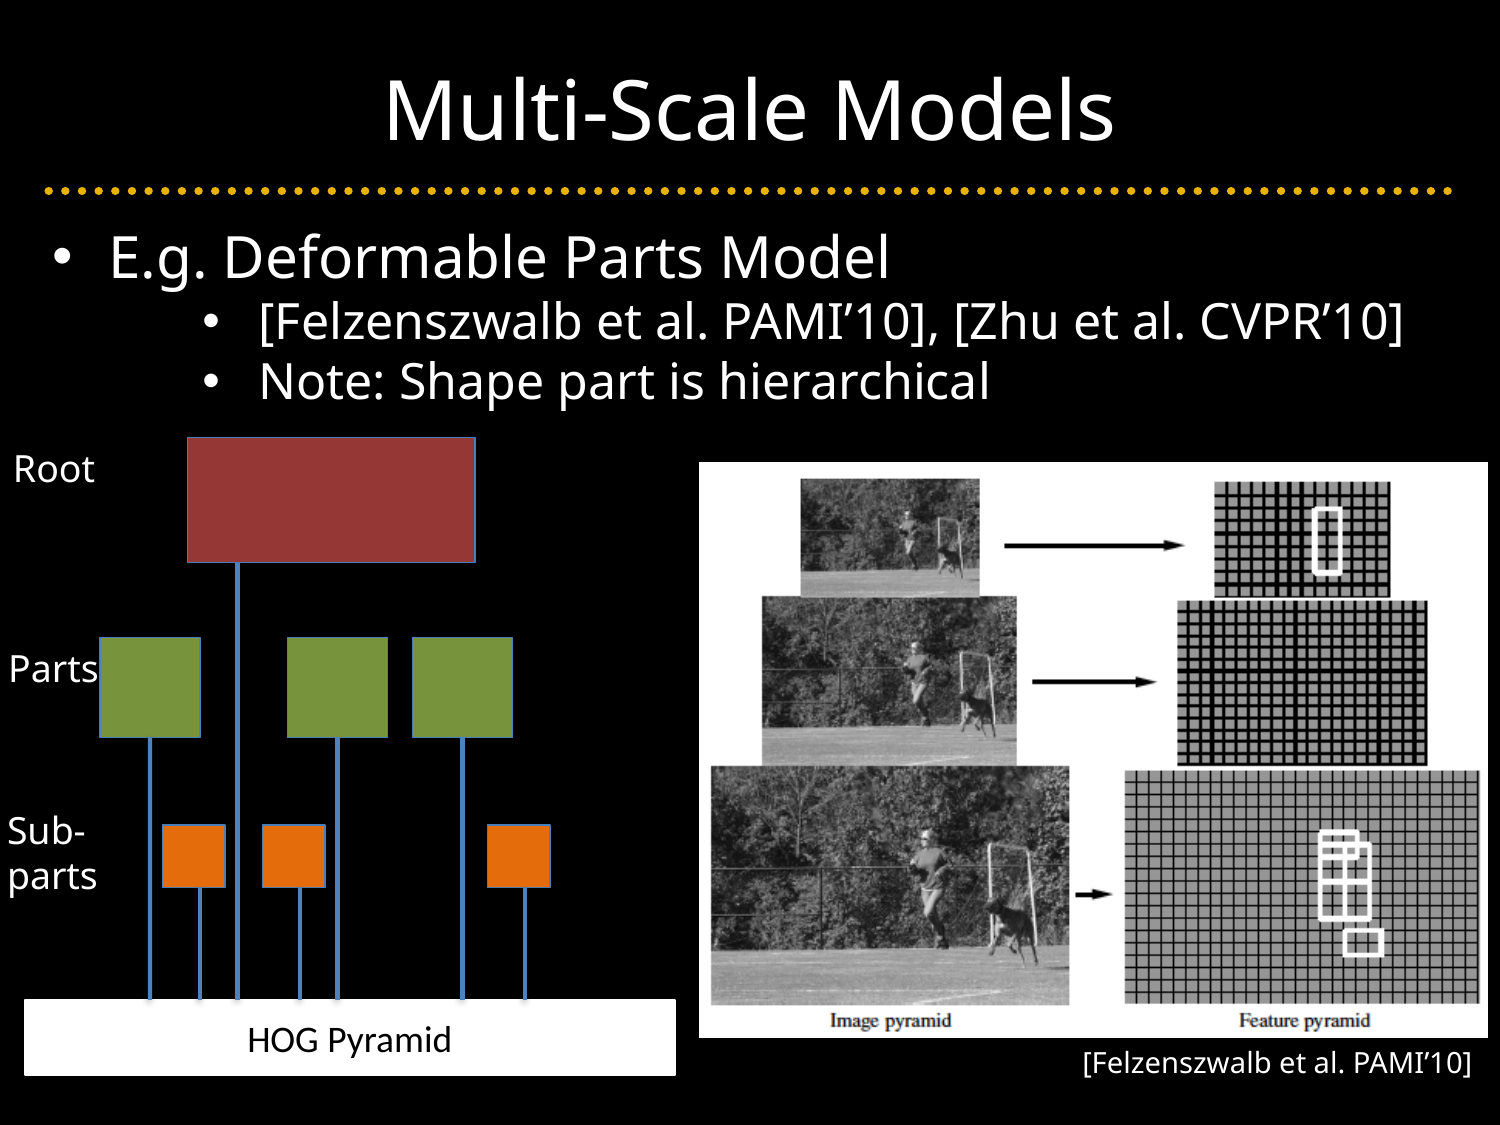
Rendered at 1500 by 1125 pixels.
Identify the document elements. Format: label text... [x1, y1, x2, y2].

title Multi-Scale Models [75, 13, 1425, 190]
text_box [Felzenszwalb et al. PAMI’10] [737, 1045, 1488, 1088]
picture [699, 462, 1488, 1038]
text_box E.g. Deformable Parts Model [Felzenszwalb et al. PAMI’10], [Zhu et al. CVPR’10] Note: Shape part is hierarchical [37, 212, 1438, 478]
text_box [0, 437, 676, 1076]
